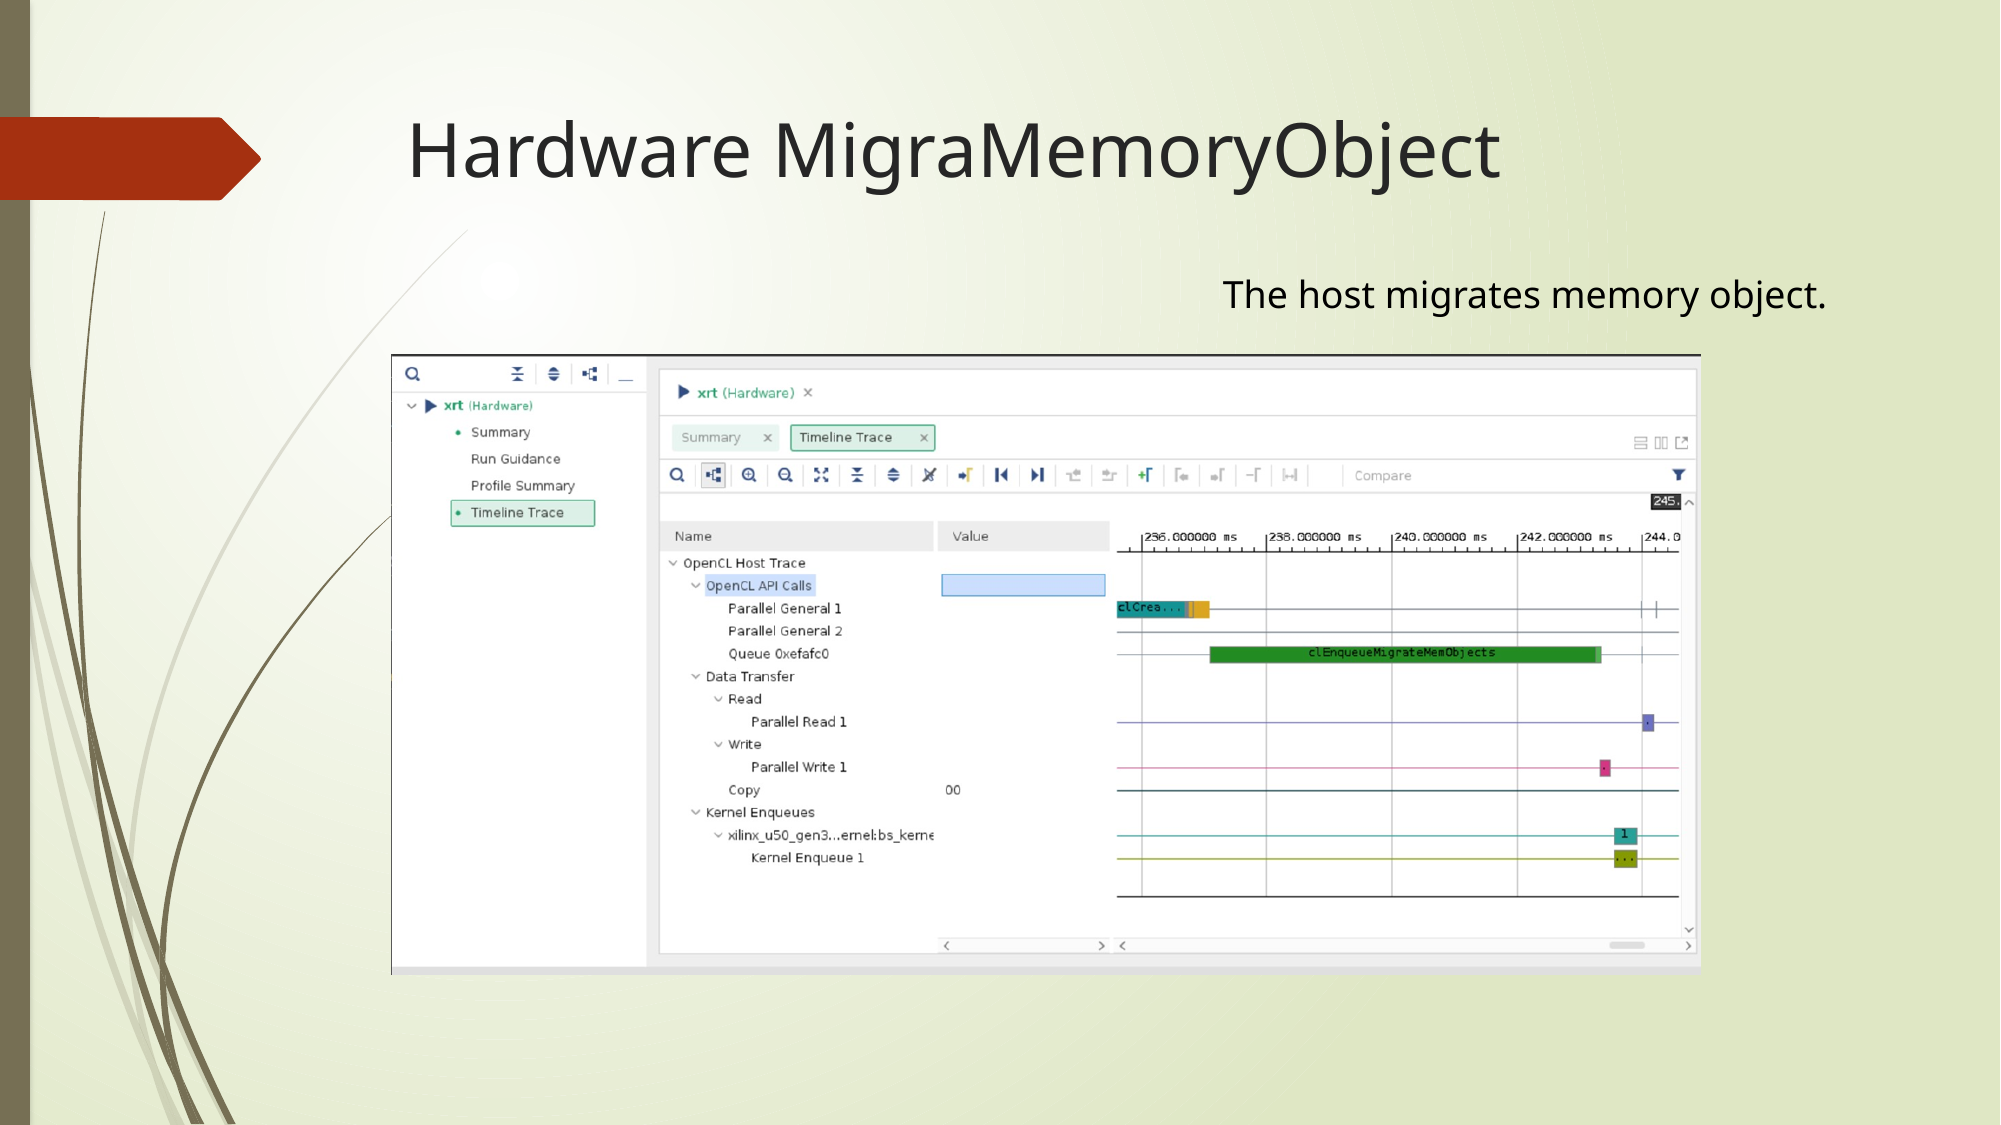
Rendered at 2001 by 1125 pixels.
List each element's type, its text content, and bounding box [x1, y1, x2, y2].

title Hardware MigraMemoryObject [391, 94, 1828, 234]
text_box The host migrates memory object. [1208, 263, 1879, 324]
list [391, 354, 1701, 975]
